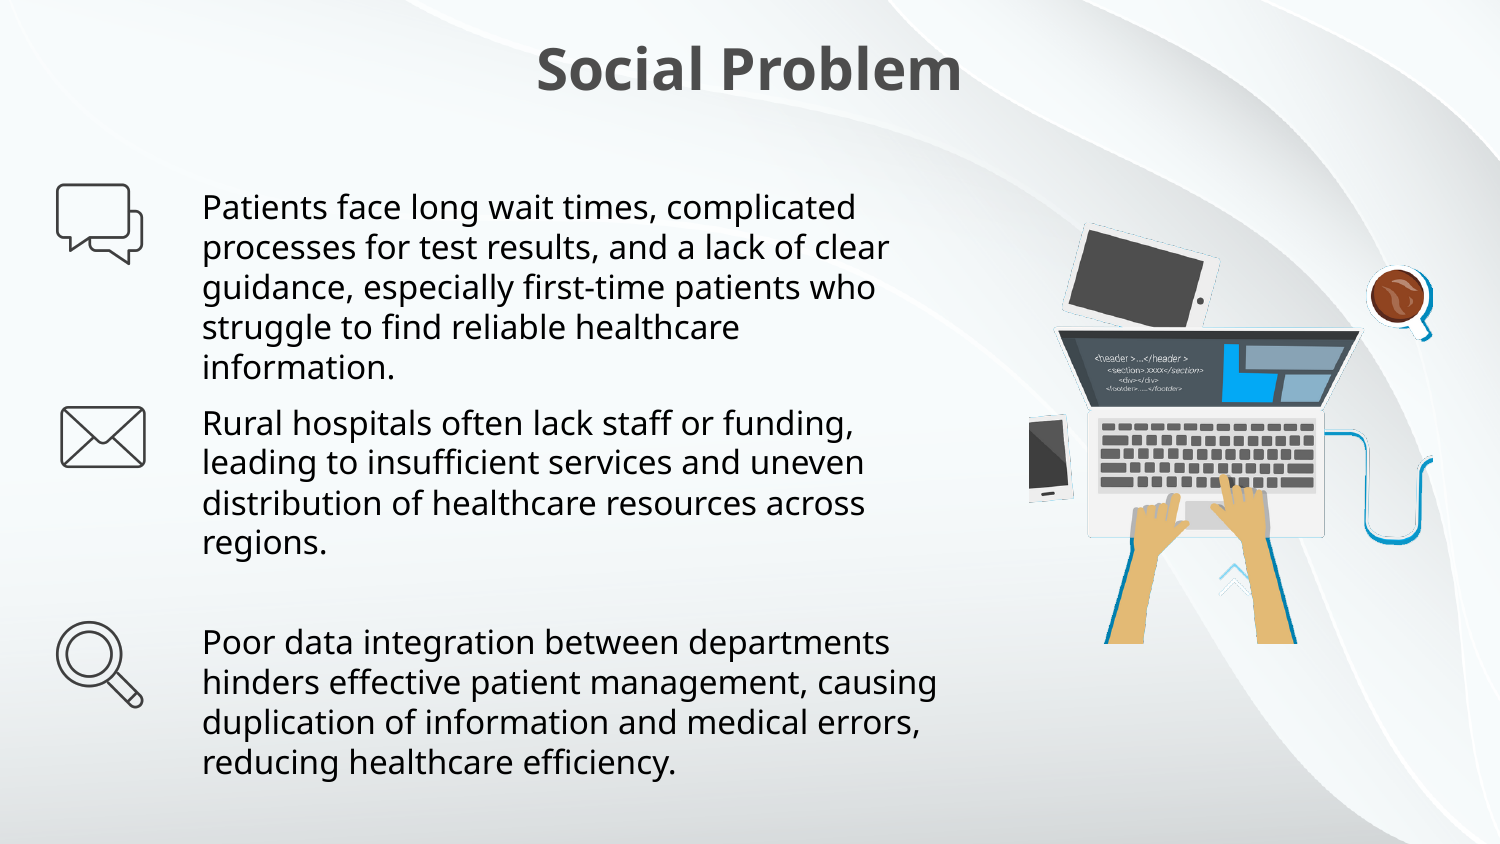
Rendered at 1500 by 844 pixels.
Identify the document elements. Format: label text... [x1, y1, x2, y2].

text_box Social Problem [337, 24, 1163, 109]
text_box Rural hospitals often lack staff or funding, leading to insufficient services and uneven distribution of healthcare resources across regions. [187, 394, 976, 569]
text_box Patients face long wait times, complicated processes for test results, and a lack of clear guidance, especially first-time patients who struggle to find reliable healthcare information. [187, 178, 958, 343]
picture [0, 0, 1500, 844]
text_box Poor data integration between departments hinders effective patient management, causing duplication of information and medical errors, reducing healthcare efficiency. [187, 613, 1021, 789]
